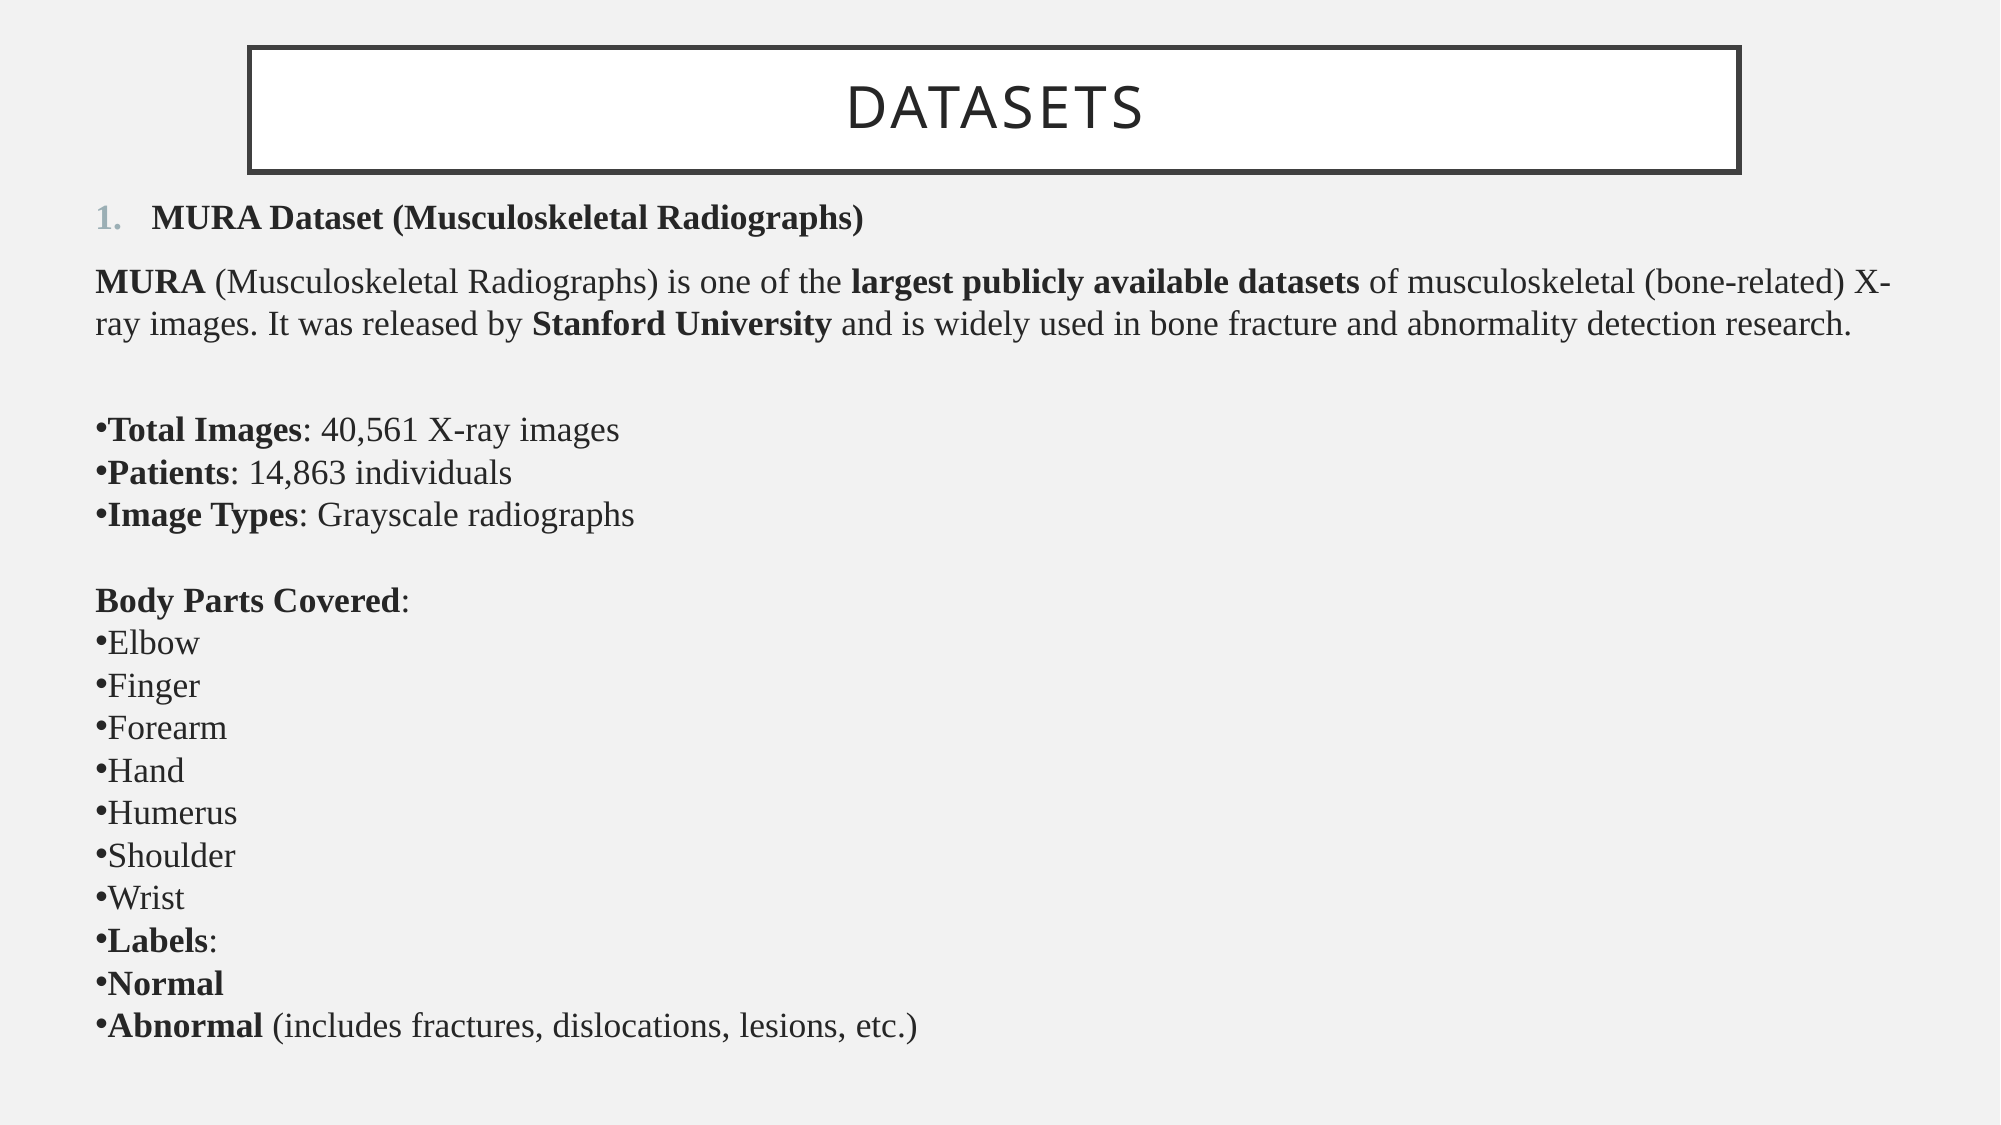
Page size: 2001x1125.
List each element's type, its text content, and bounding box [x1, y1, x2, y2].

title Datasets [247, 45, 1742, 175]
list MURA Dataset (Musculoskeletal Radiographs) MURA (Musculoskeletal Radiographs) is one of the largest publicly available datasets of musculoskeletal (bone-related) X-ray images. It was released by Stanford University and is widely used in bone fracture and abnormality detection research. Total Images: 40,561 X-ray images Patients: 14,863 individuals Image Types: Grayscale radiographs Body Parts Covered: Elbow Finger Forearm Hand Humerus Shoulder Wrist Labels: Normal Abnormal (includes fractures, dislocations, lesions, etc.) [80, 186, 1908, 1102]
